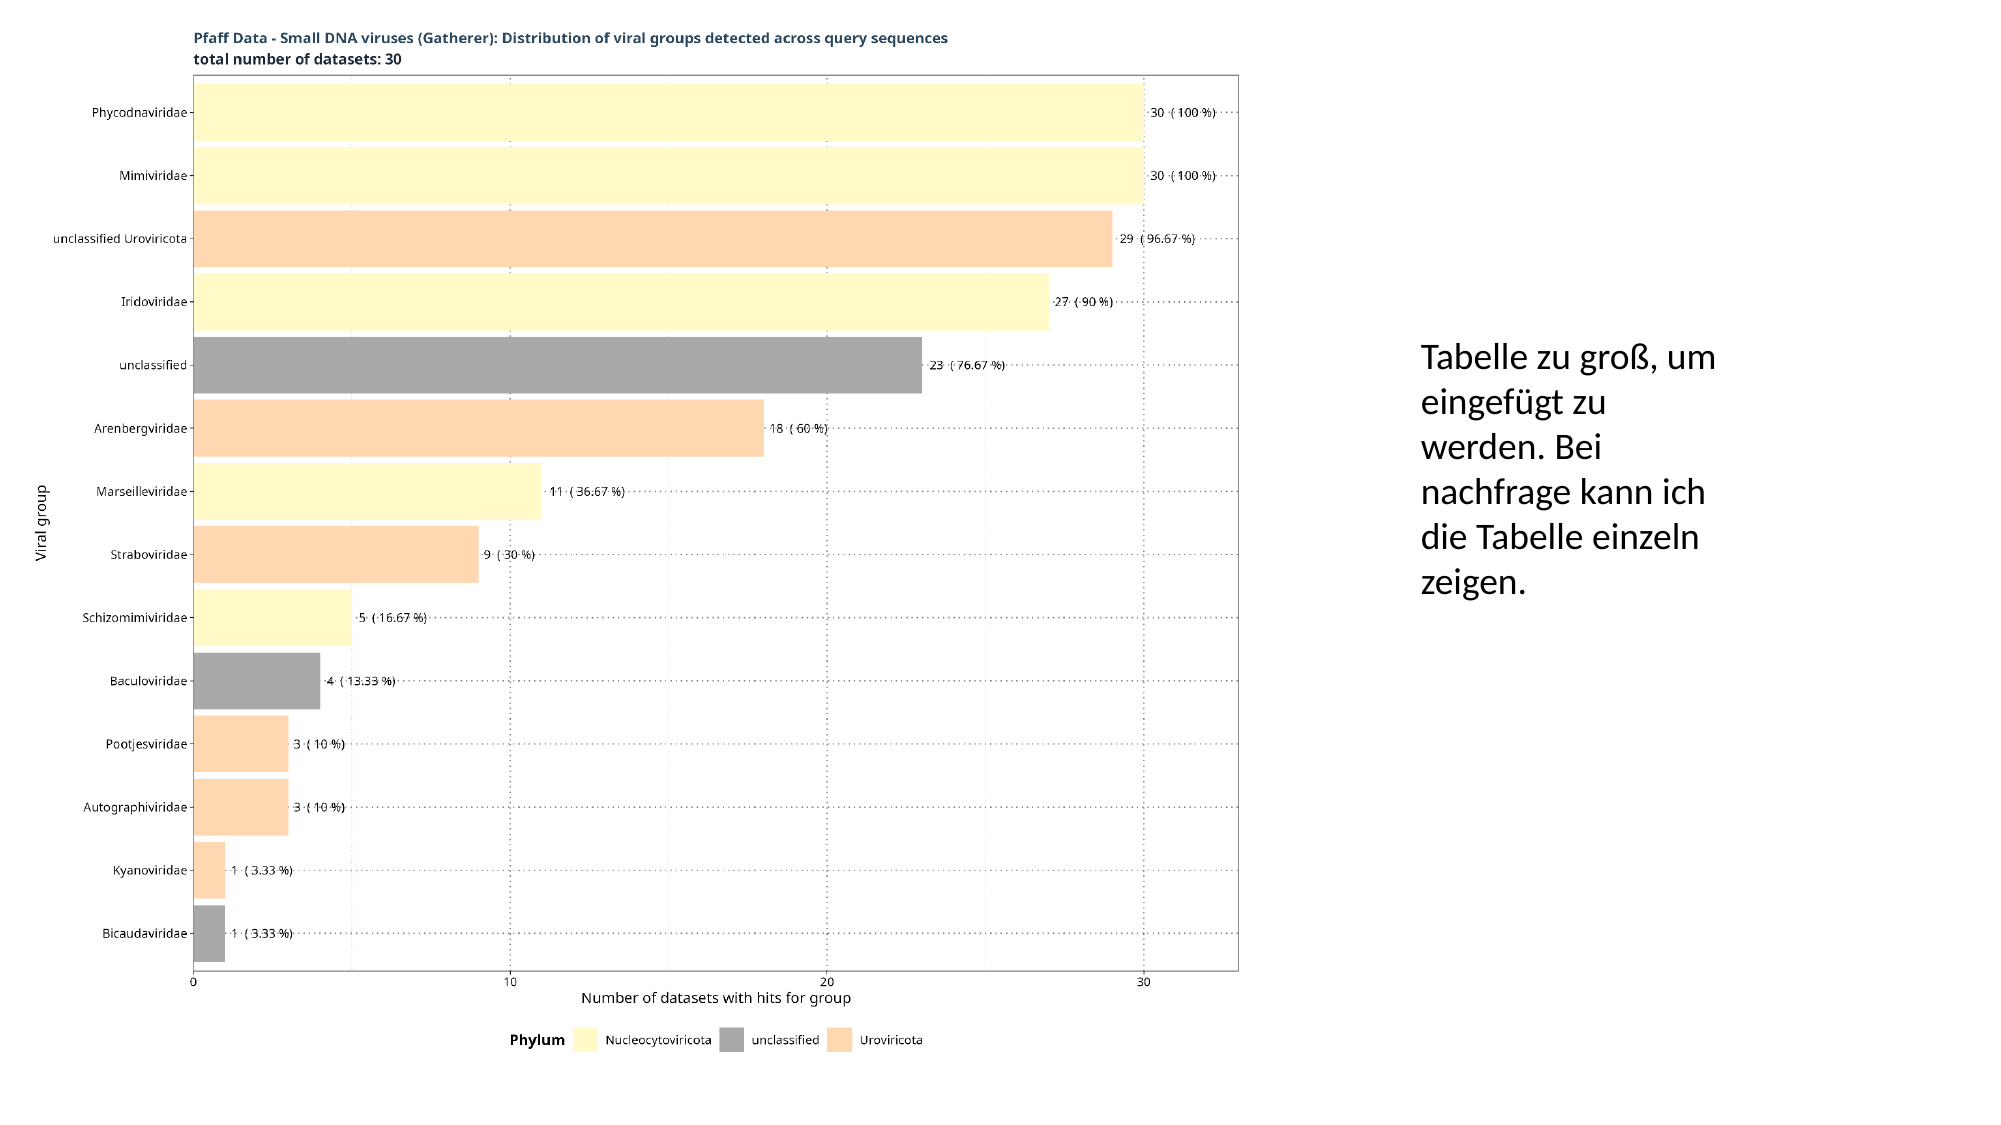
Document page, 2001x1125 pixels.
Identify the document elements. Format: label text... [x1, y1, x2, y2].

picture [18, 15, 1257, 1077]
text_box Tabelle zu groß, um eingefügt zu werden. Bei nachfrage kann ich die Tabelle einzeln zeigen. [1406, 324, 1747, 609]
